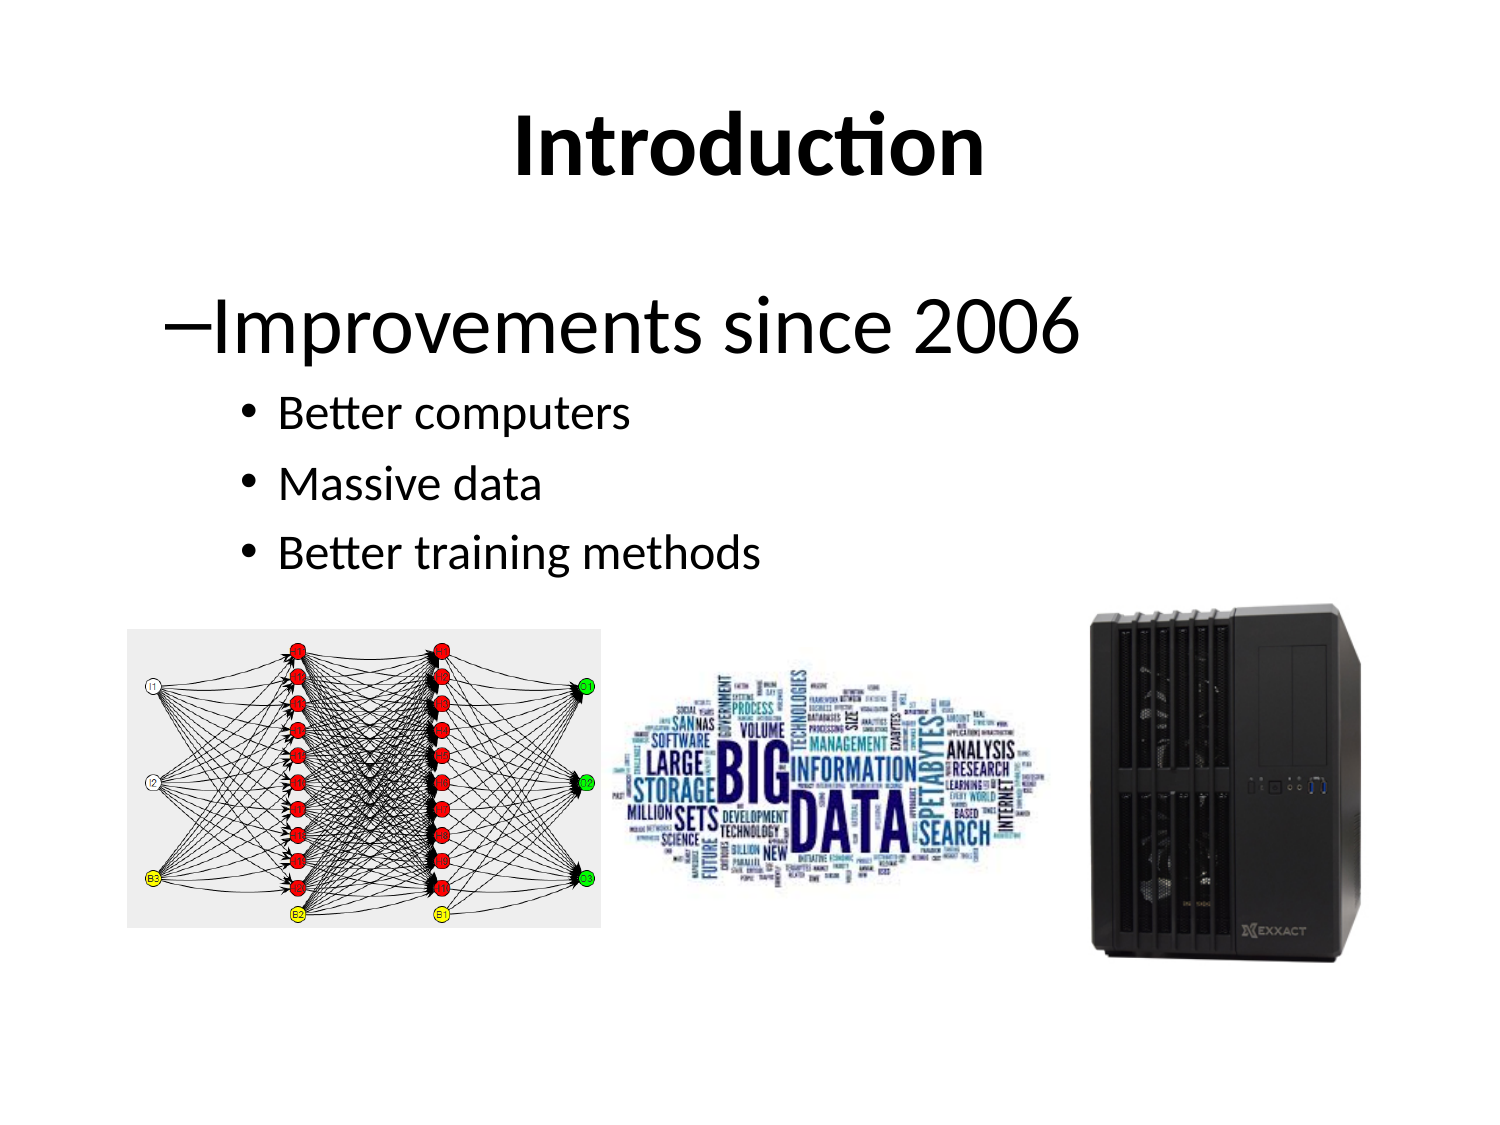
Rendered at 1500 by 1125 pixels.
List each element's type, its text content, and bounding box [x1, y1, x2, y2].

picture [126, 587, 1451, 971]
list Improvements since 2006 Better computers Massive data Better training methods [75, 262, 1425, 1005]
title Introduction [75, 45, 1425, 233]
